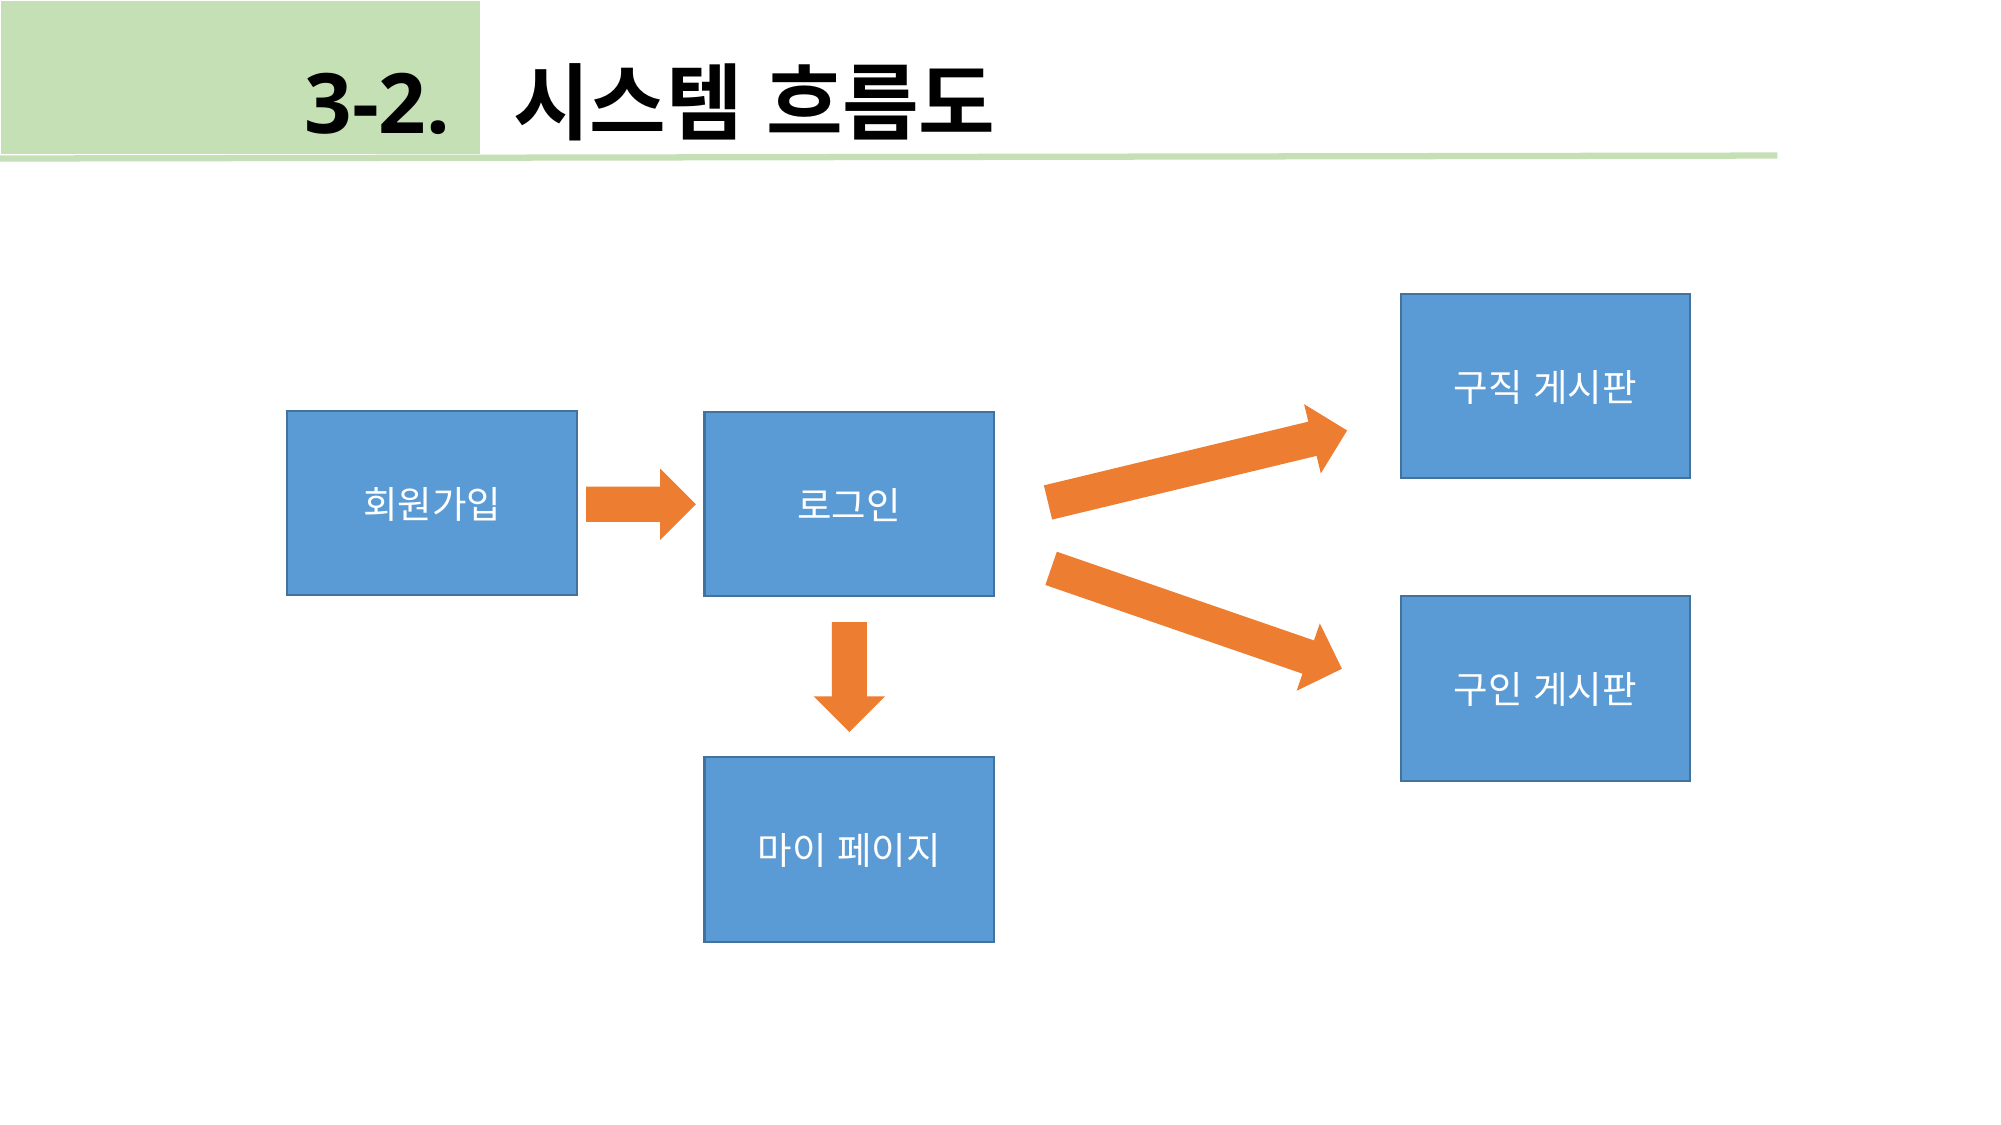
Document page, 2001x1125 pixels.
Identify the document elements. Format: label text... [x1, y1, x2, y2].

text_box 구인 게시판 [1400, 595, 1691, 782]
text_box 구직 게시판 [1400, 293, 1691, 479]
text_box [1045, 551, 1342, 691]
text_box [0, 0, 482, 155]
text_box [0, 155, 1778, 159]
text_box 로그인 [703, 411, 995, 597]
text_box 회원가입 [286, 410, 578, 596]
text_box 마이 페이지 [703, 756, 995, 943]
text_box [1043, 404, 1348, 520]
text_box 3-2. 시스템 흐름도 [289, 42, 1011, 155]
text_box [586, 468, 696, 540]
text_box [813, 622, 885, 732]
